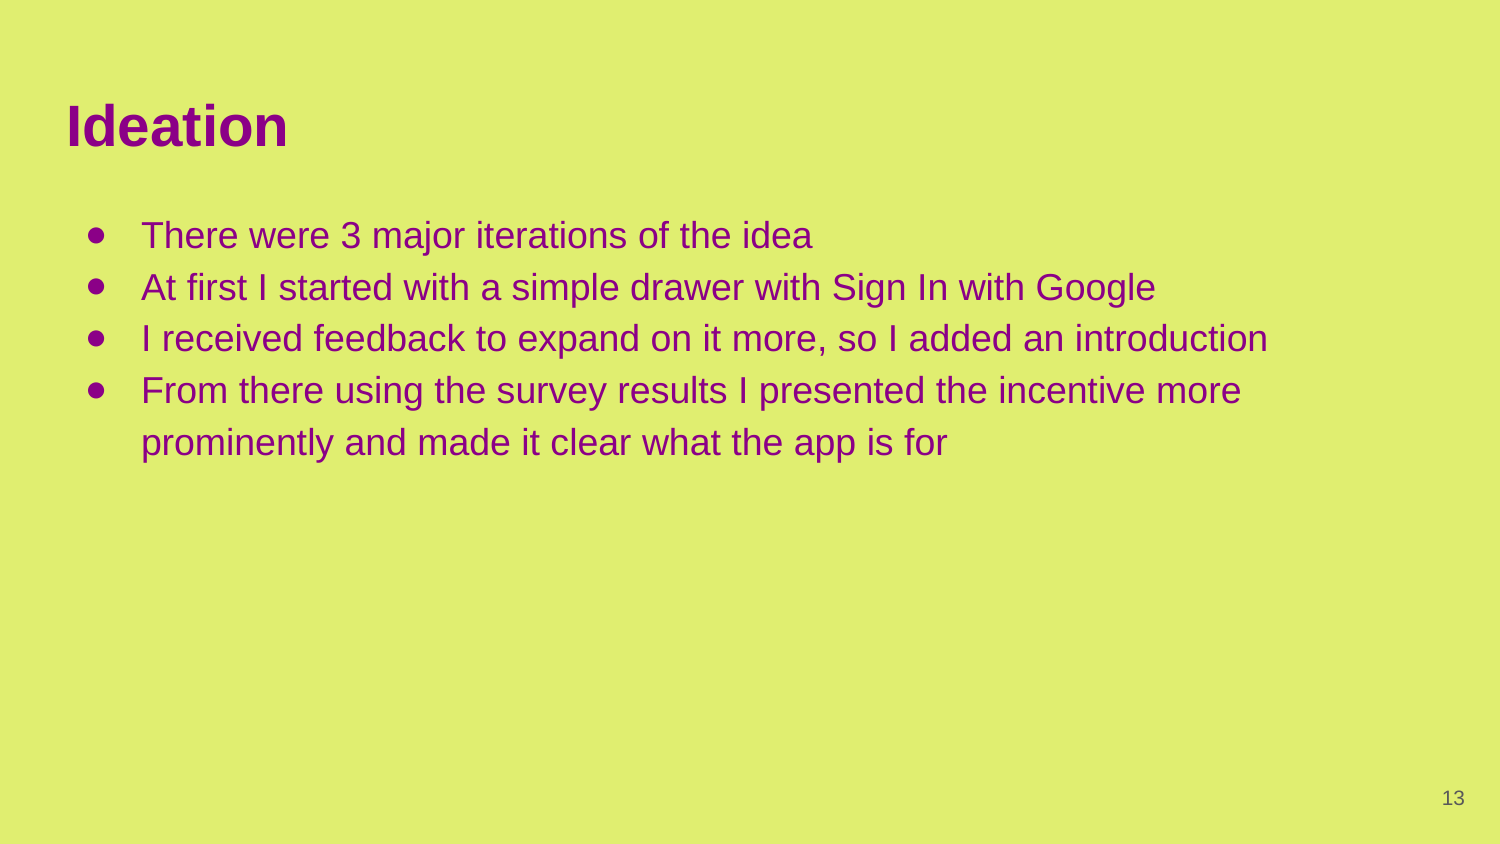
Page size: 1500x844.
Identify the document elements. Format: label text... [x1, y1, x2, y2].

list There were 3 major iterations of the idea At first I started with a simple drawer with Sign In with Google I received feedback to expand on it more, so I added an introduction From there using the survey results I presented the incentive more prominently and made it clear what the app is for [51, 189, 1449, 750]
title Ideation [51, 72, 1449, 167]
slide_number ‹#› [1389, 764, 1480, 830]
